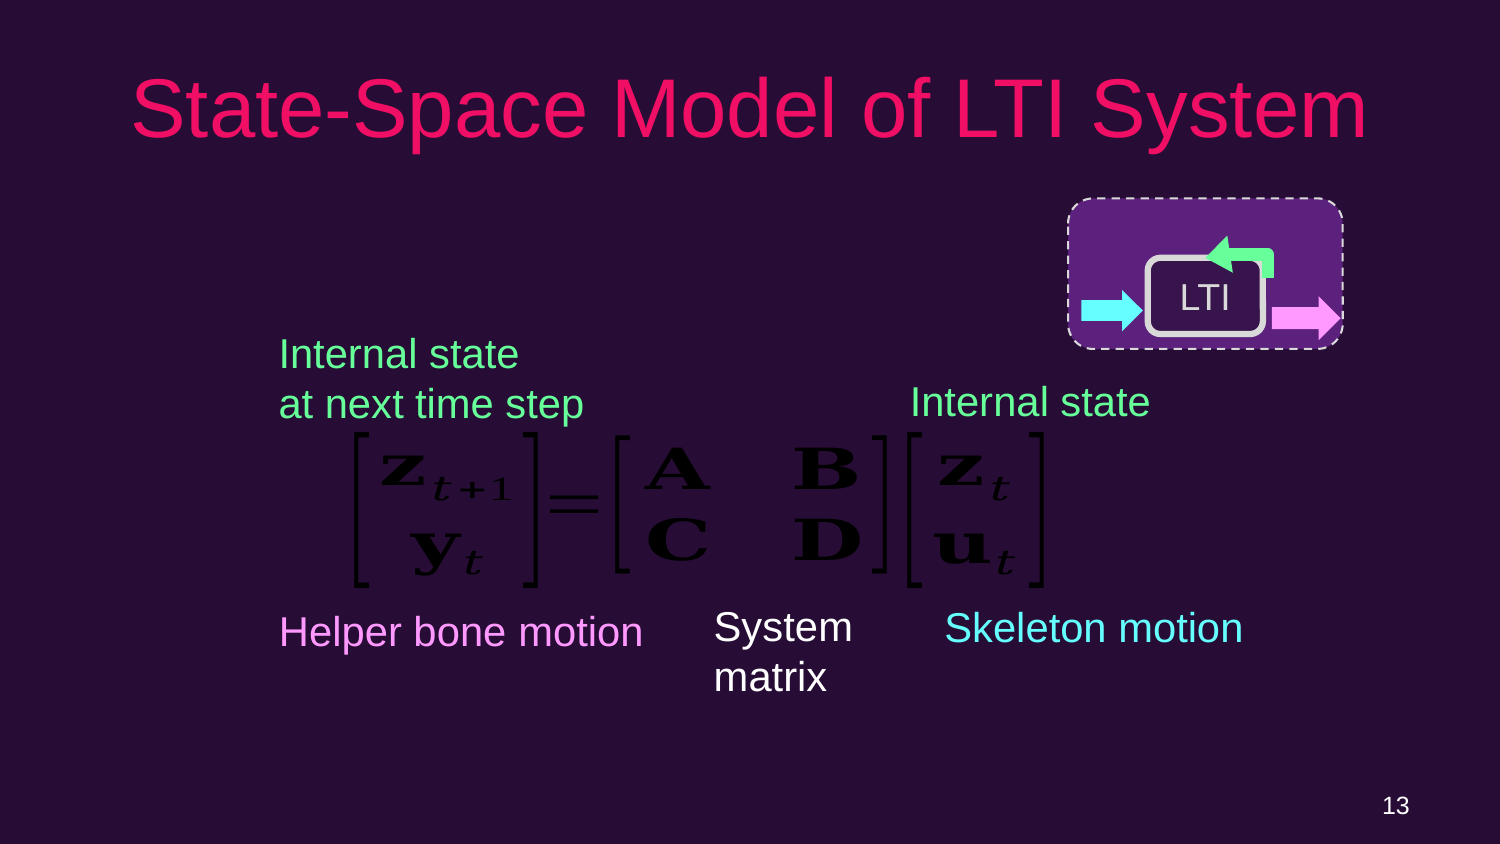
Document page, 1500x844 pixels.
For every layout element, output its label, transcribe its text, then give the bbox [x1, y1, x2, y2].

text_box Internal state at next time step [263, 319, 600, 435]
title State-Space Model of LTI System [75, 33, 1425, 175]
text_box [1067, 198, 1343, 350]
text_box Skeleton motion [929, 593, 1259, 659]
text_box System matrix [698, 592, 868, 708]
text_box Helper bone motion [264, 597, 659, 663]
slide_number 13 [1074, 782, 1425, 828]
text_box Internal state [895, 367, 1166, 432]
